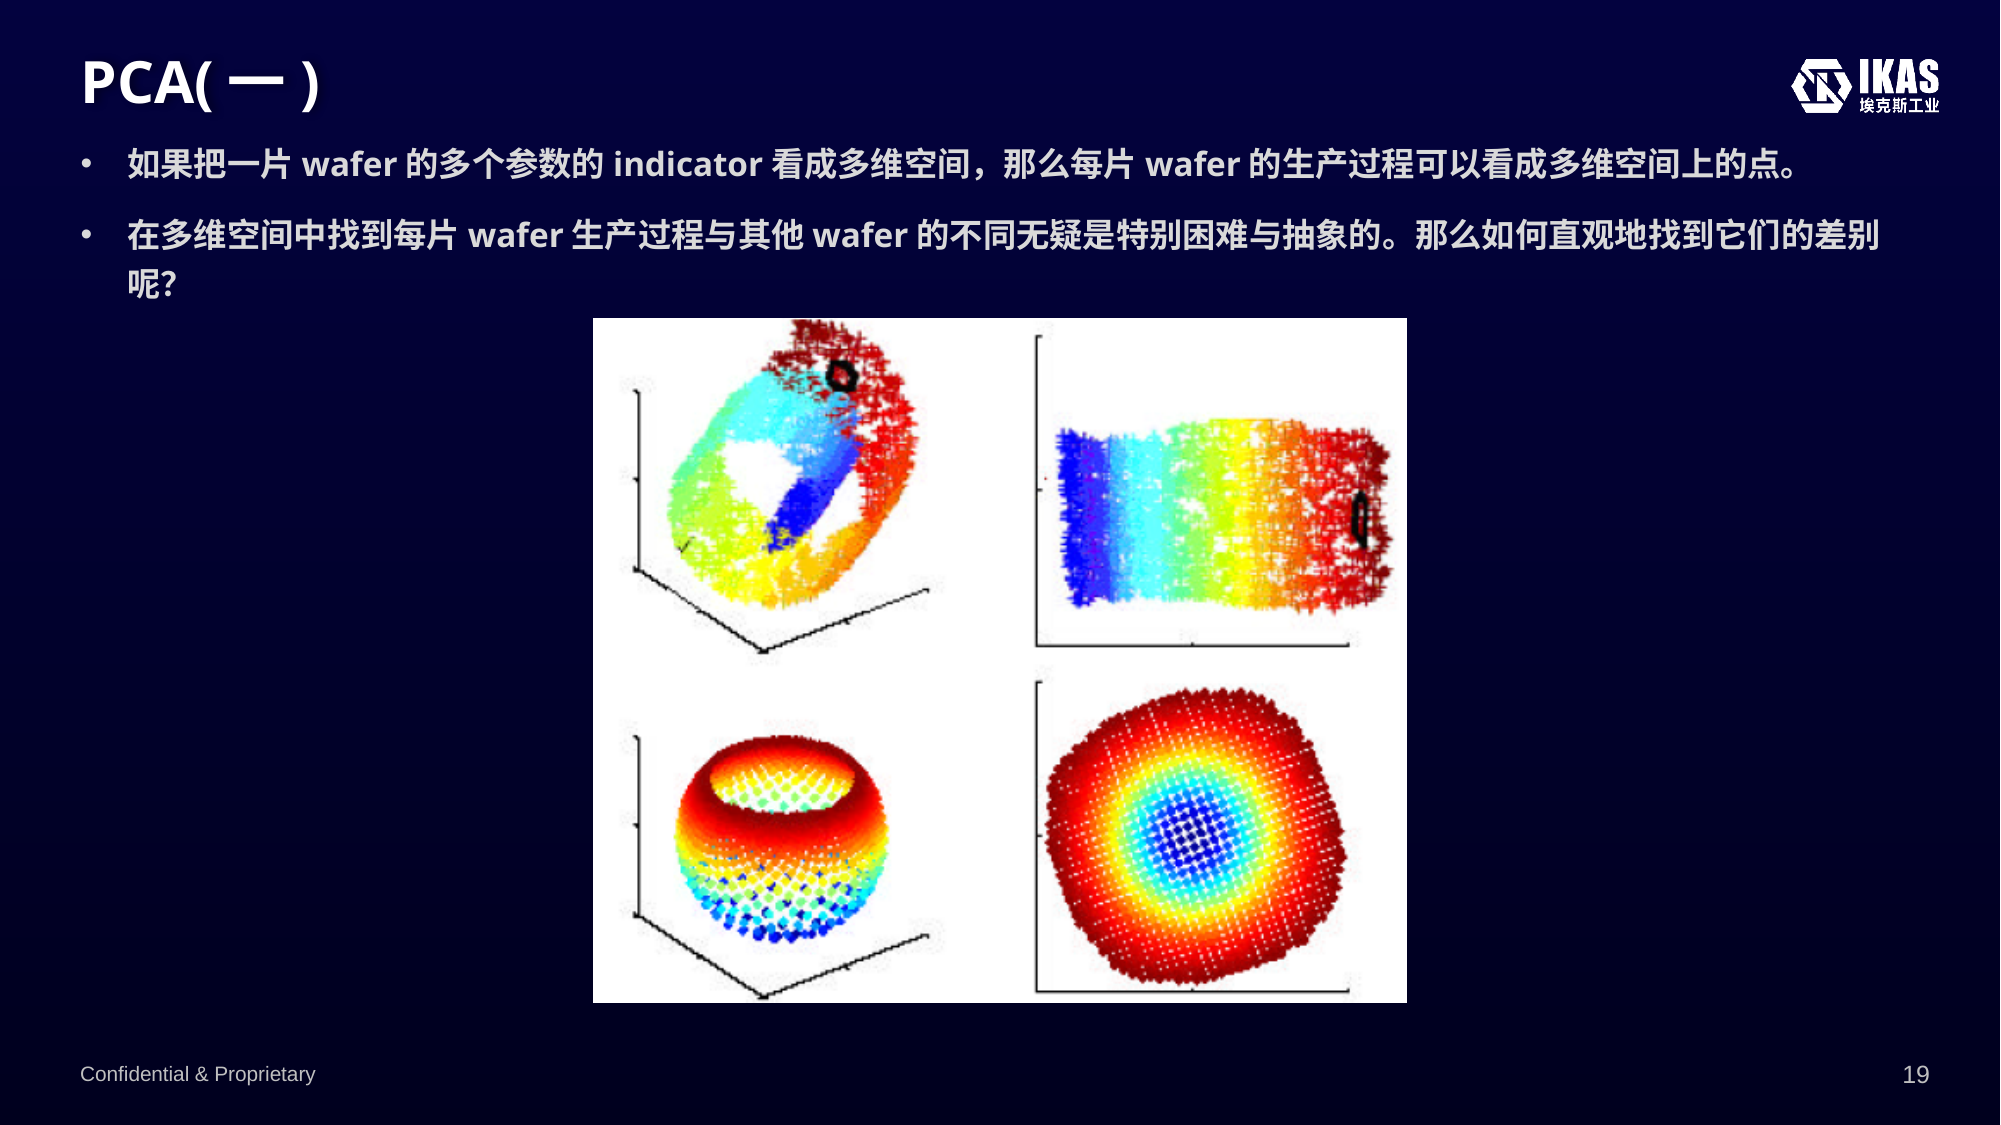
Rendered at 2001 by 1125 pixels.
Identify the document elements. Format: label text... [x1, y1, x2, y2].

picture [1791, 59, 1939, 113]
picture [593, 318, 1407, 1003]
title PCA(一) [65, 45, 1578, 125]
list 如果把一片wafer的多个参数的indicator看成多维空间，那么每片wafer的生产过程可以看成多维空间上的点。 在多维空间中找到每片wafer生产过程与其他wafer的不同无疑是特别困难与抽象的。那么如何直观地找到它们的差别呢？ [65, 125, 1911, 779]
